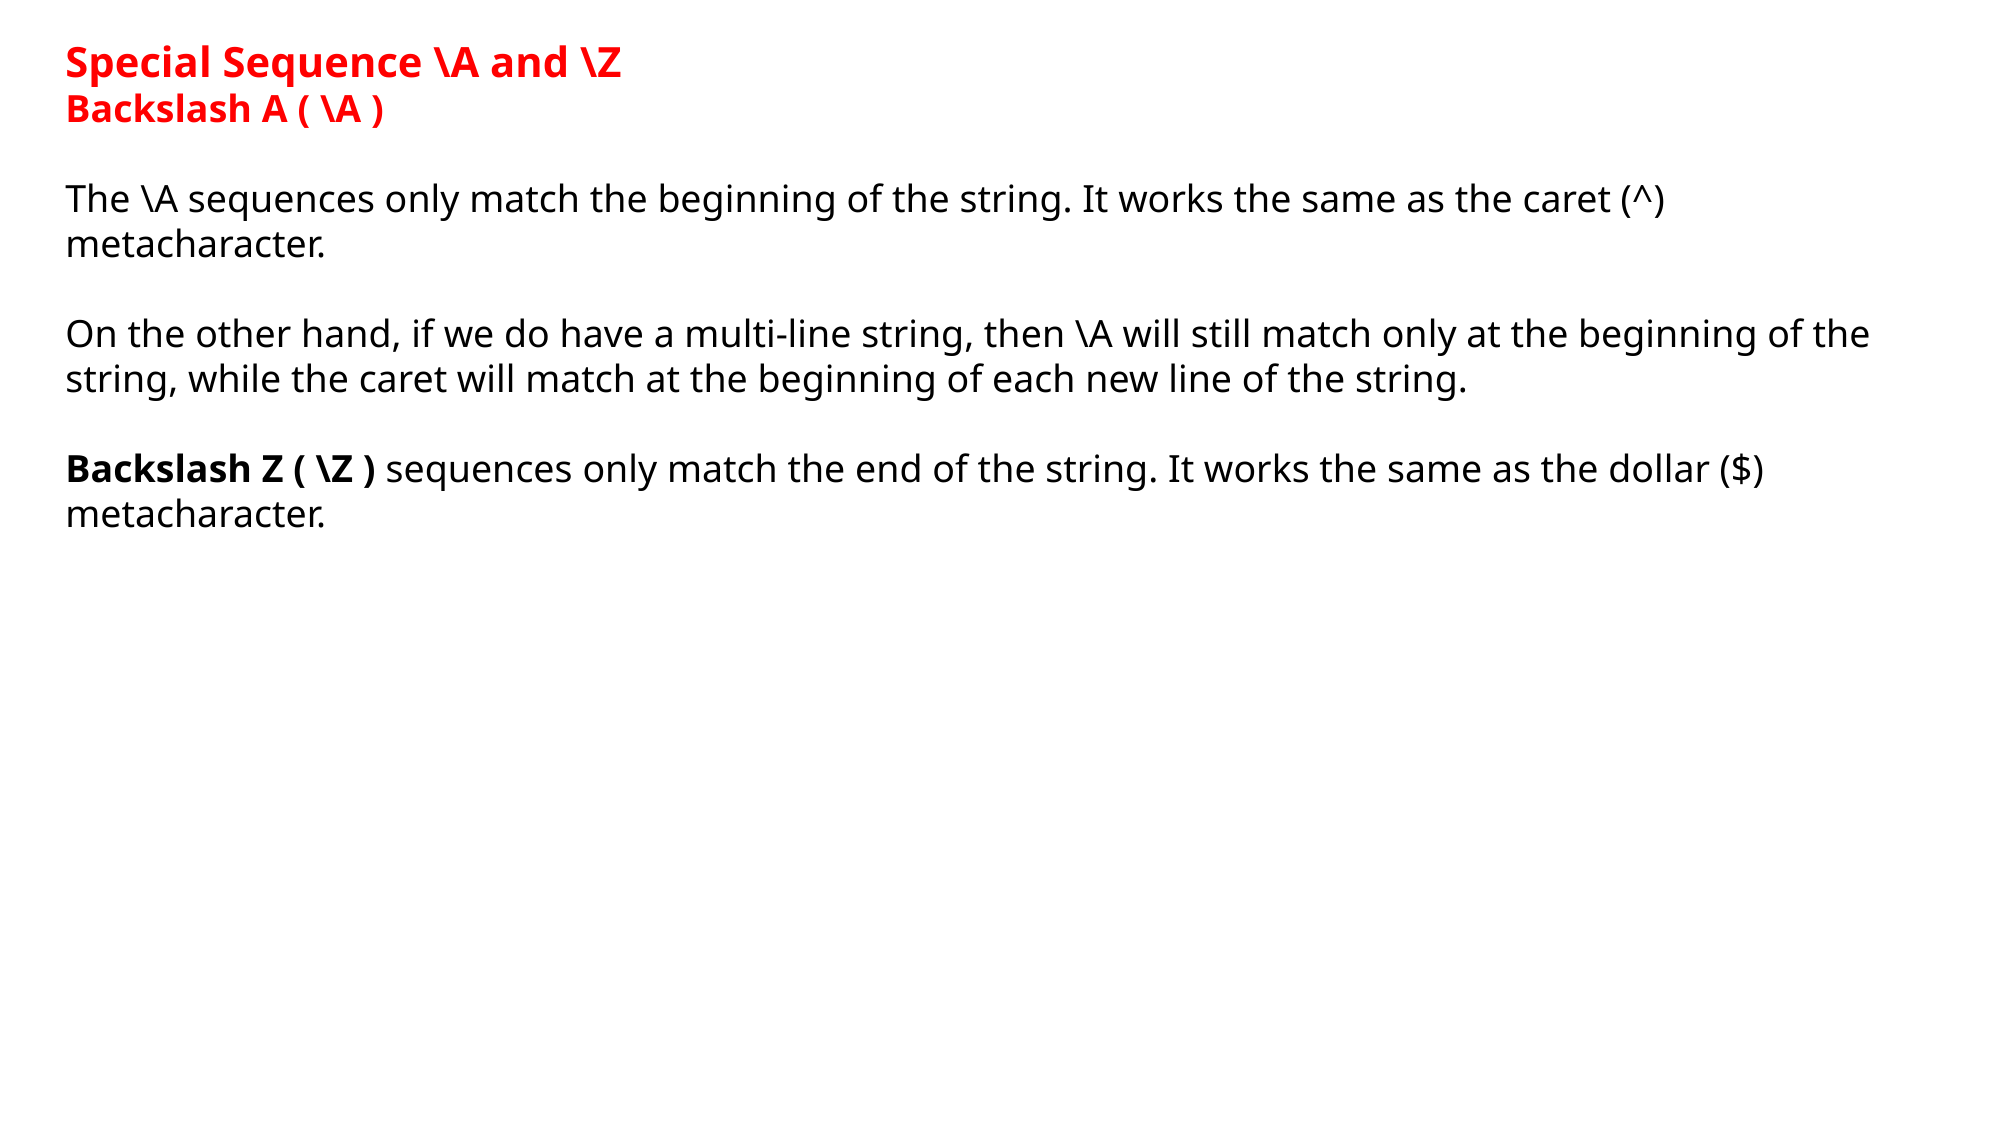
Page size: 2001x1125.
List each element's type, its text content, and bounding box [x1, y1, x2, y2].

text_box Special Sequence \A and \Z Backslash A ( \A ) The \A sequences only match the beginning of the string. It works the same as the caret (^) metacharacter. On the other hand, if we do have a multi-line string, then \A will still match only at the beginning of the string, while the caret will match at the beginning of each new line of the string. Backslash Z ( \Z ) sequences only match the end of the string. It works the same as the dollar ($) metacharacter. [50, 27, 1940, 543]
